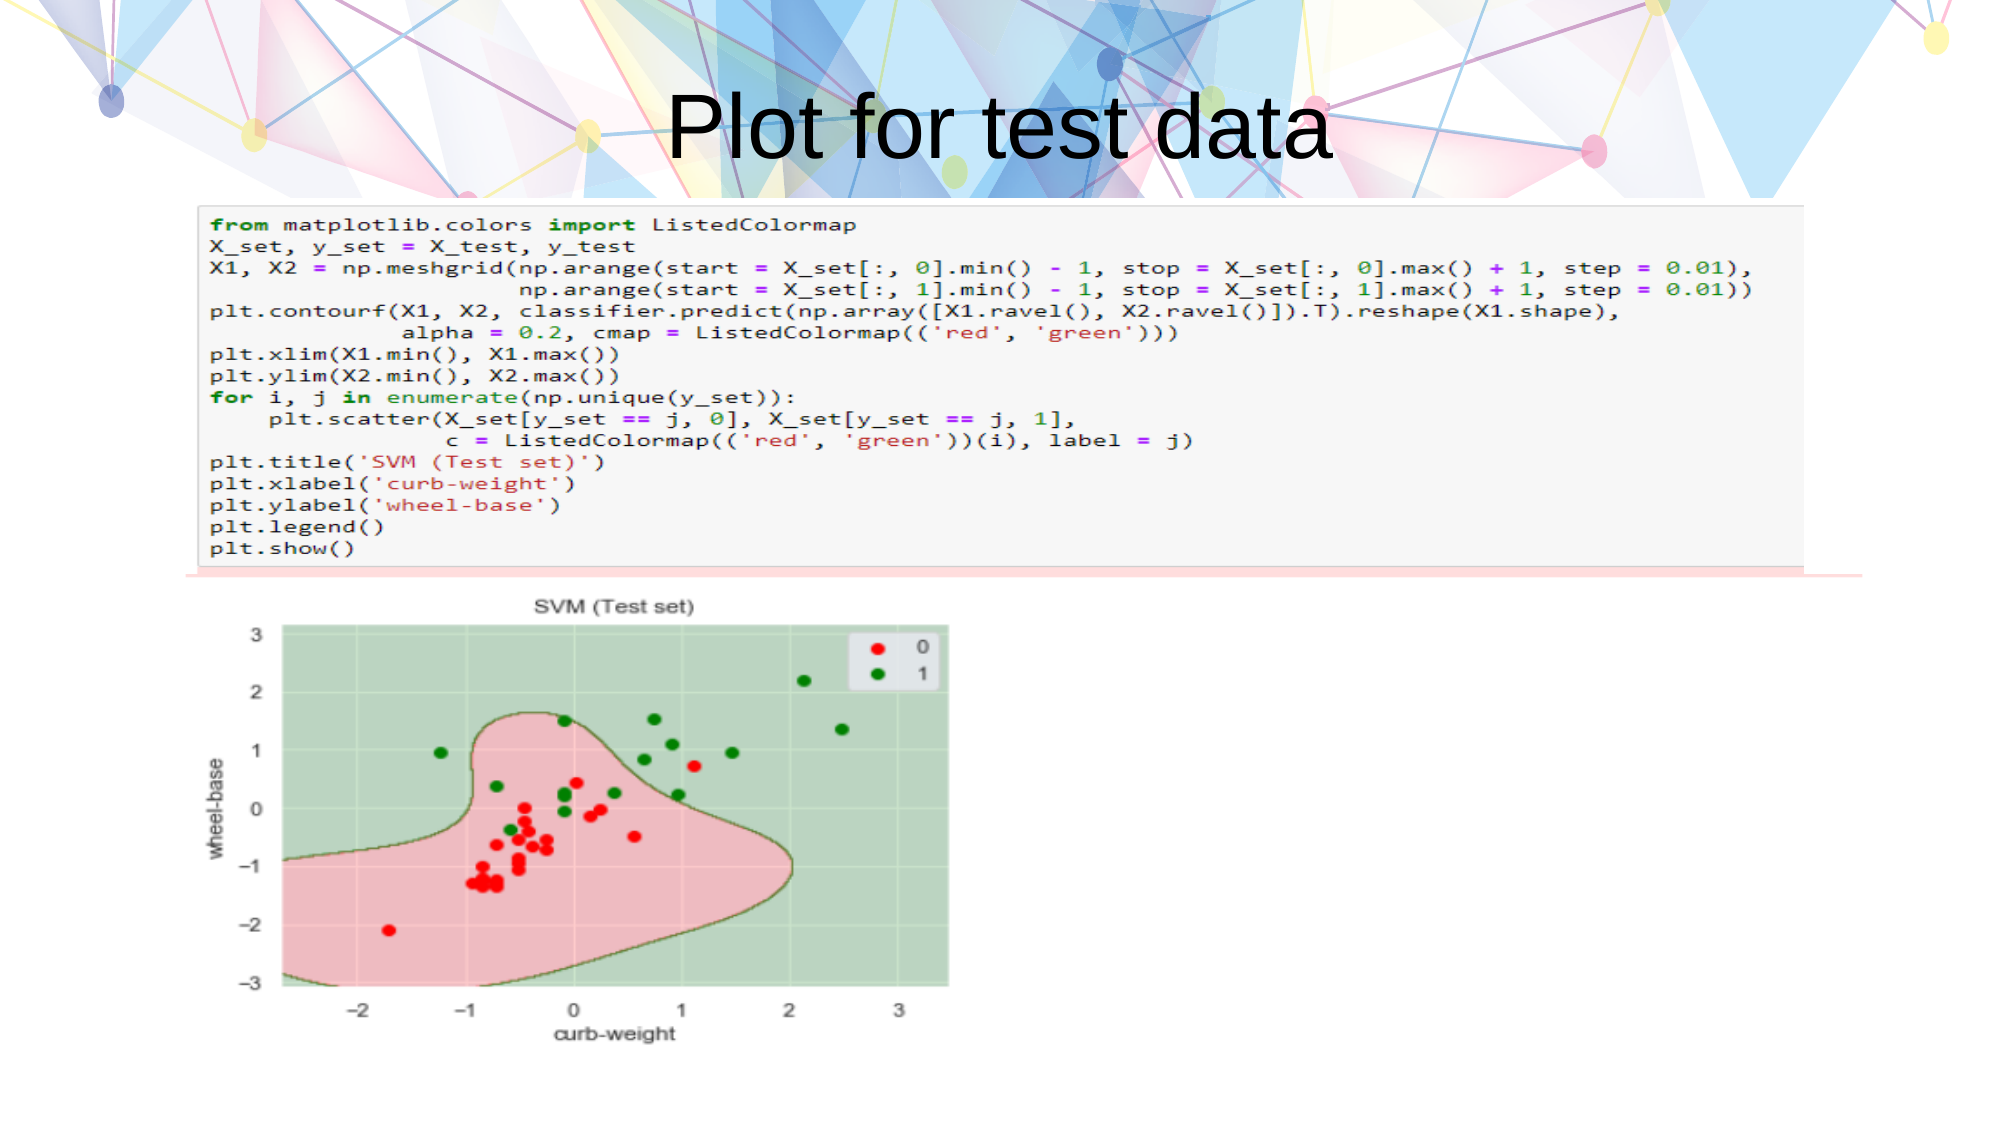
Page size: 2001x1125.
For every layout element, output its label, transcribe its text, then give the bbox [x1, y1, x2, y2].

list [185, 574, 1863, 1086]
title Plot for test data [137, 59, 1863, 199]
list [185, 197, 1804, 574]
